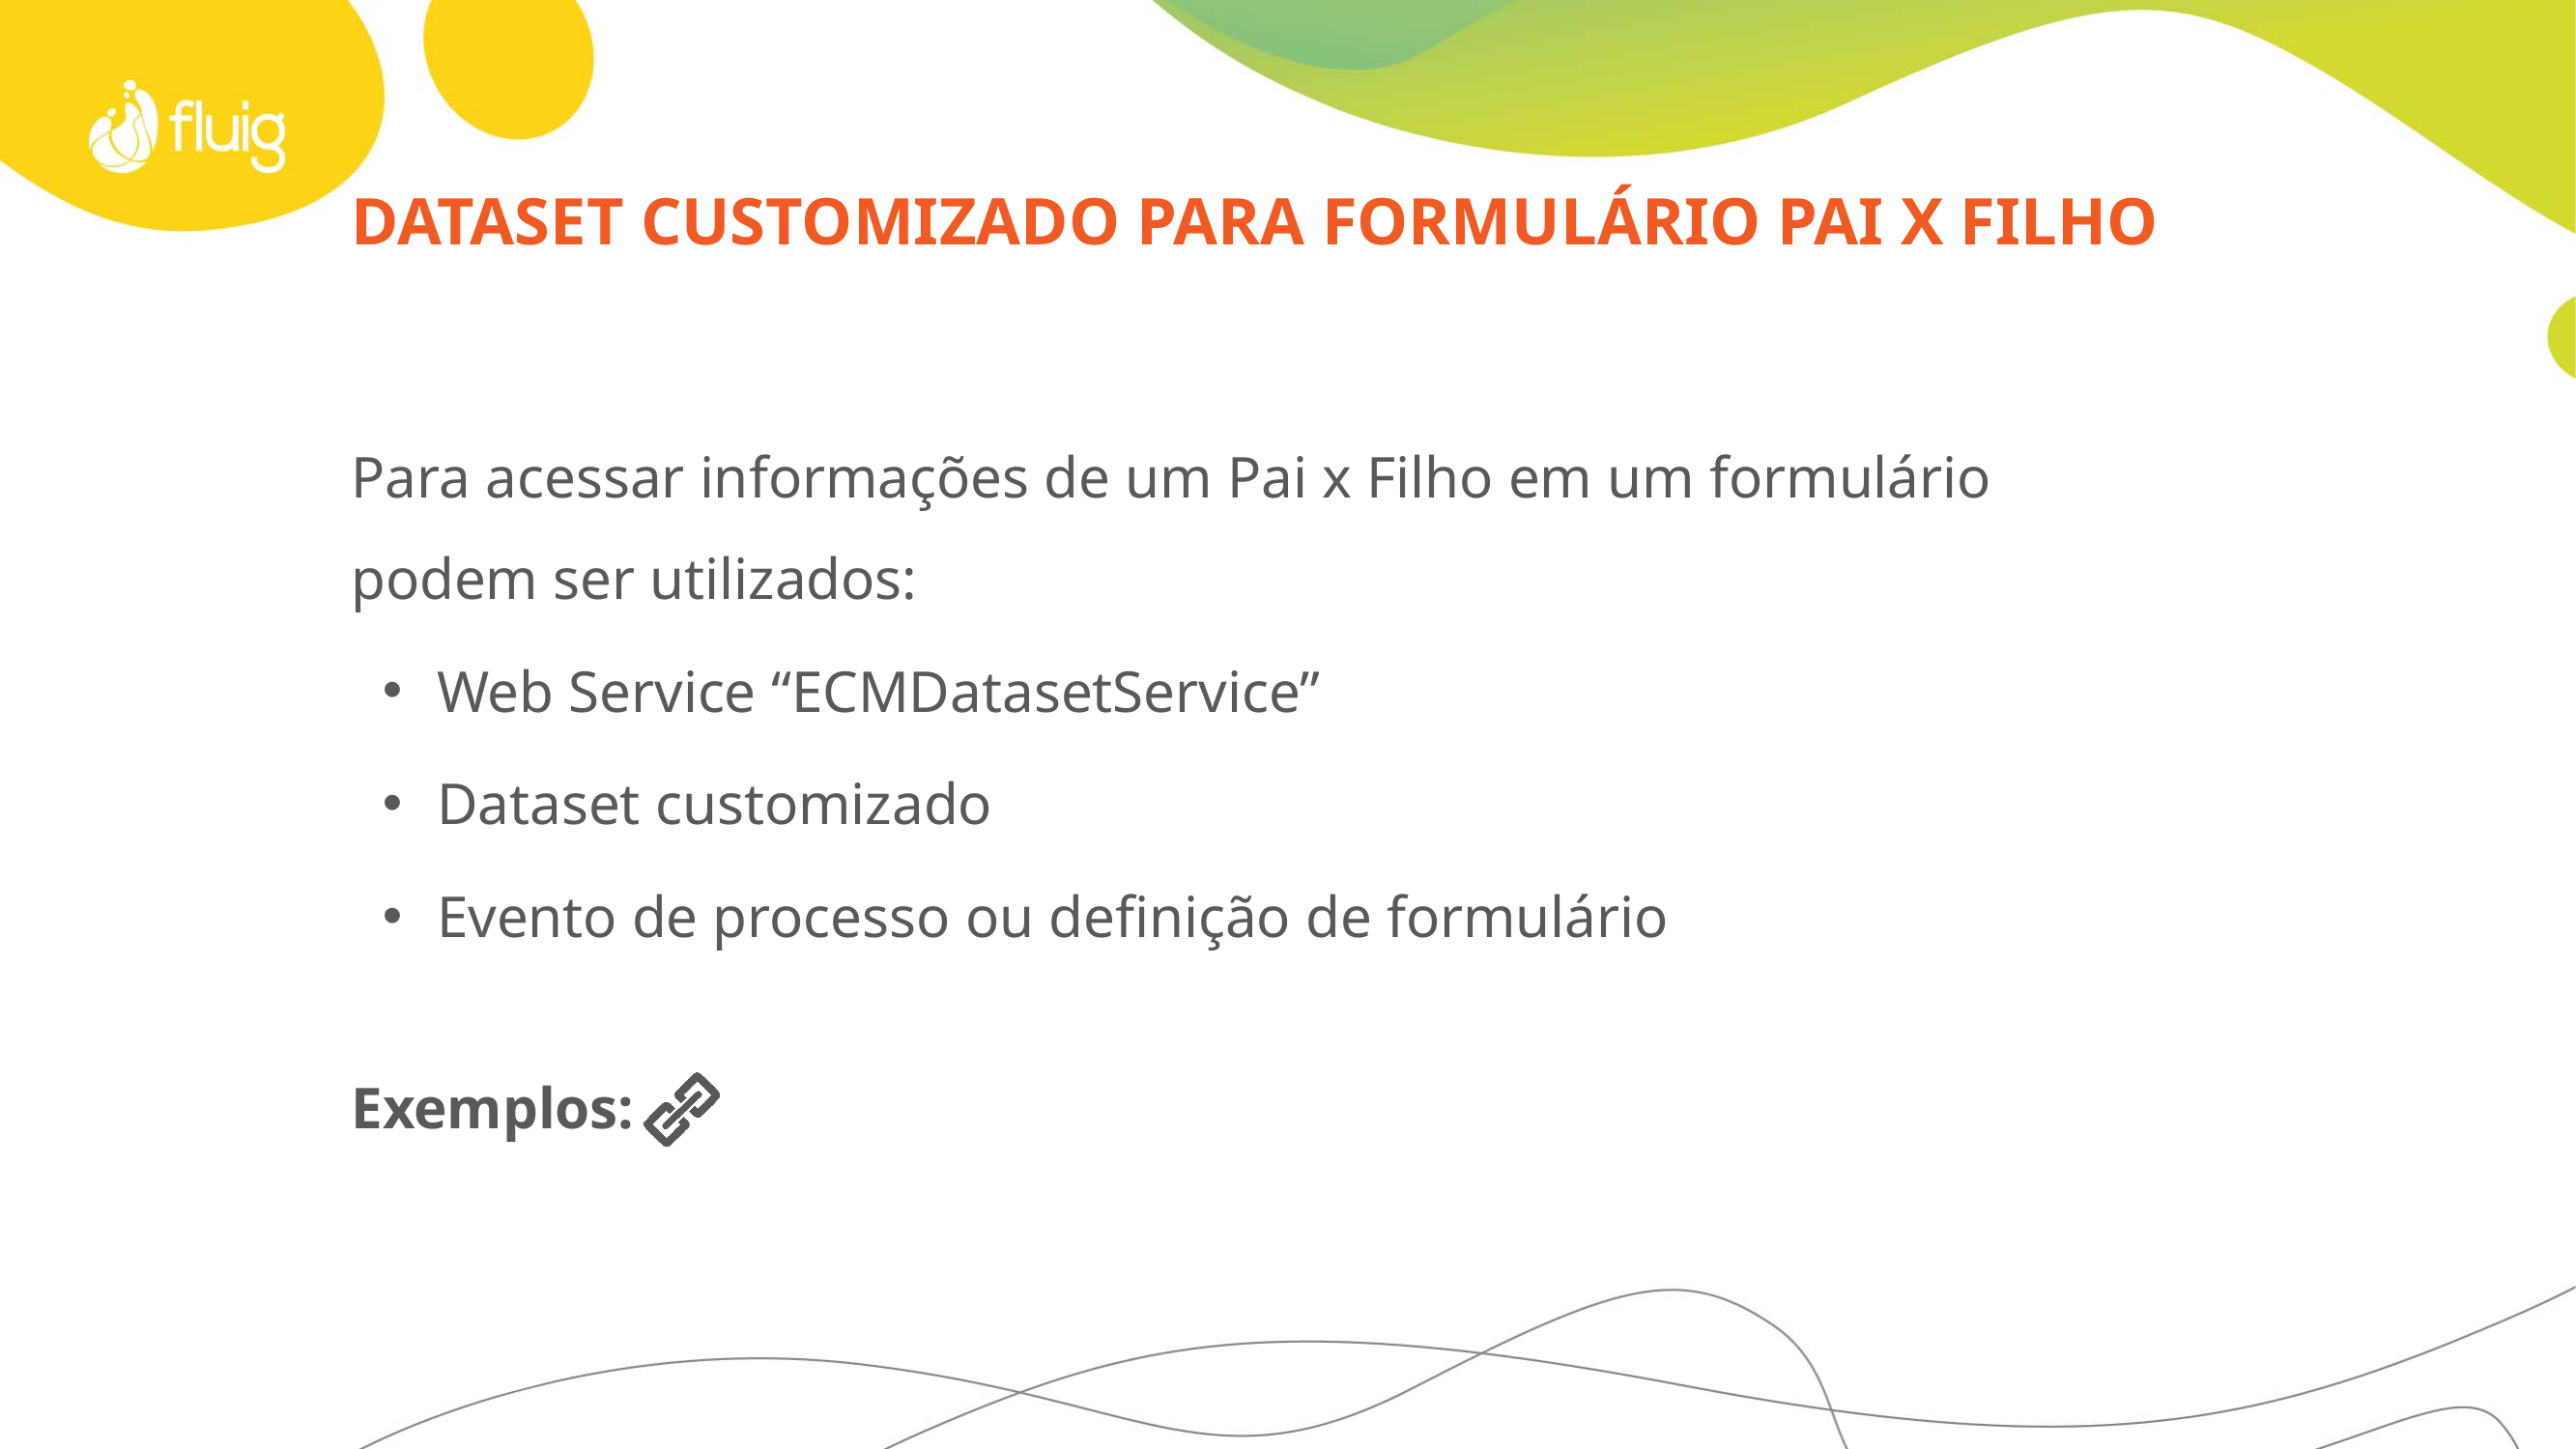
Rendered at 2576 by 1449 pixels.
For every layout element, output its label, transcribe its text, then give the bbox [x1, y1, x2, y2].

title Dataset customizado para formulário pai x filho [336, 173, 2352, 379]
picture [0, 0, 2576, 1449]
list Para acessar informações de um Pai x Filho em um formulário podem ser utilizados: Web Service “ECMDatasetService” Dataset customizado Evento de processo ou definição de formulário Exemplos: [336, 400, 2197, 1277]
